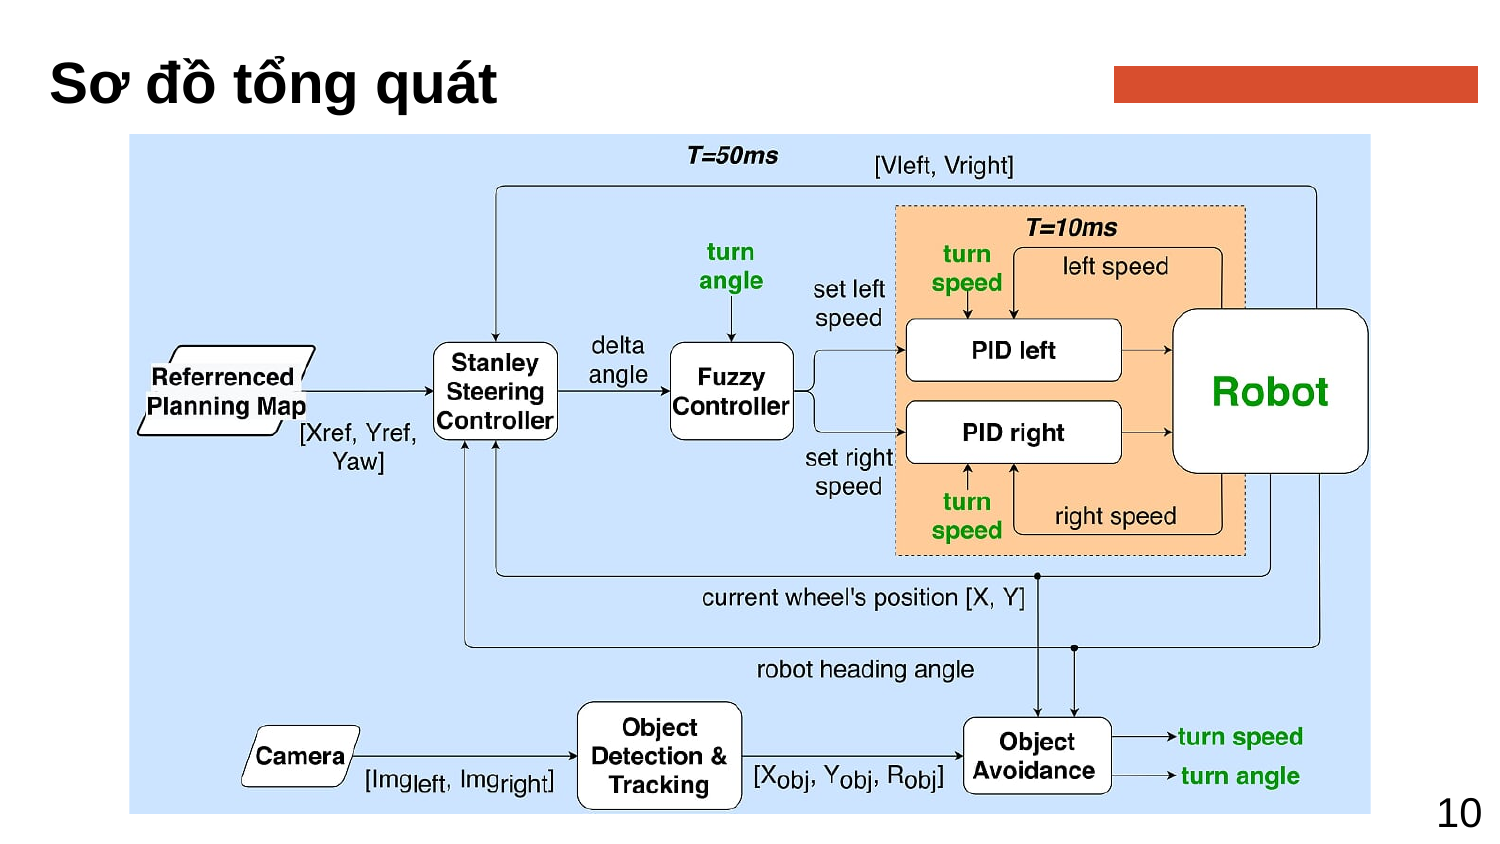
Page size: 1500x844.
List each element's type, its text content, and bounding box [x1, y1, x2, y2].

text_box 10 [1419, 778, 1499, 843]
picture [129, 134, 1371, 814]
text_box [1114, 65, 1479, 104]
text_box Sơ đồ tổng quát [34, 30, 833, 125]
